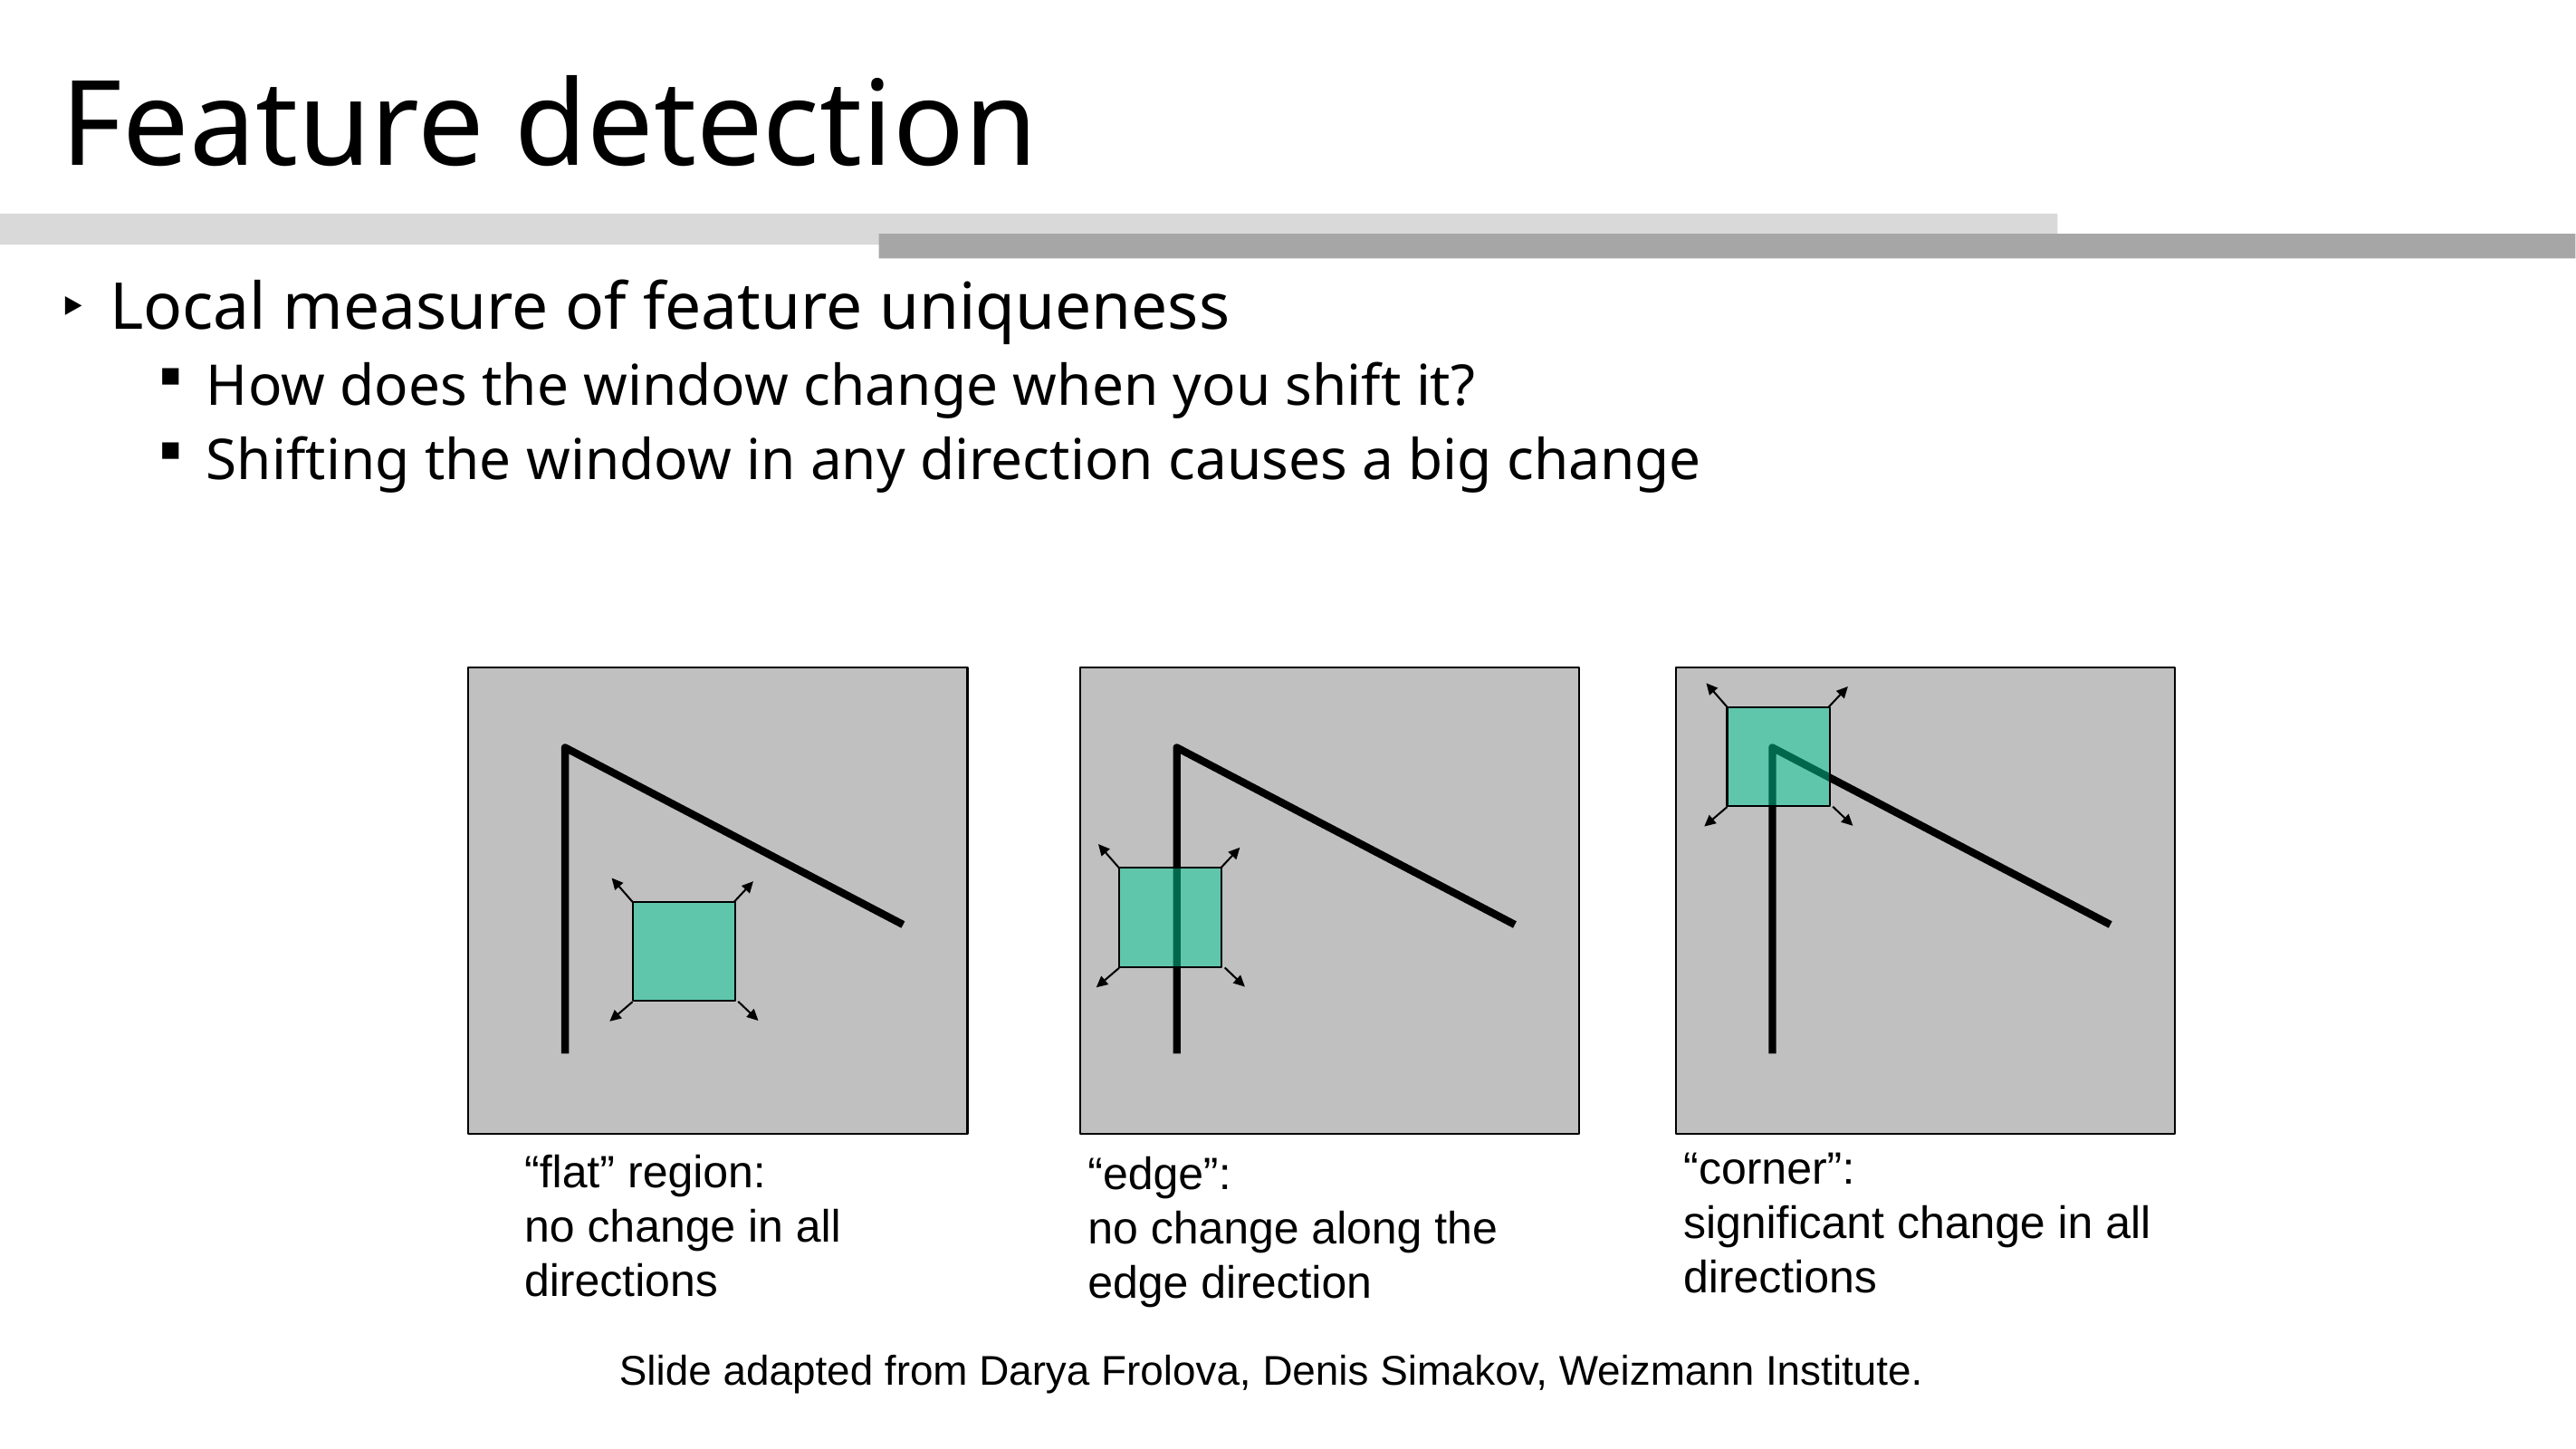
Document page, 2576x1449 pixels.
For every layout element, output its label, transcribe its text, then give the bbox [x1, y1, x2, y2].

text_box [1096, 844, 1245, 988]
text_box [565, 747, 904, 1054]
text_box “flat” region: no change in all directions [516, 1135, 952, 1313]
list Local measure of feature uniqueness How does the window change when you shift it? Shifting the window in any direction causes a big change [47, 266, 2528, 1420]
text_box “edge”: no change along the edge direction [1080, 1137, 1595, 1315]
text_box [609, 878, 759, 1022]
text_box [1079, 667, 1580, 1135]
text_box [1704, 683, 1853, 827]
text_box “corner”: significant change in all directions [1675, 1131, 2191, 1310]
text_box Slide adapted from Darya Frolova, Denis Simakov, Weizmann Institute. [611, 1336, 2189, 1401]
title Feature detection [47, 29, 2524, 226]
text_box [468, 667, 968, 1135]
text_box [1675, 667, 2175, 1135]
